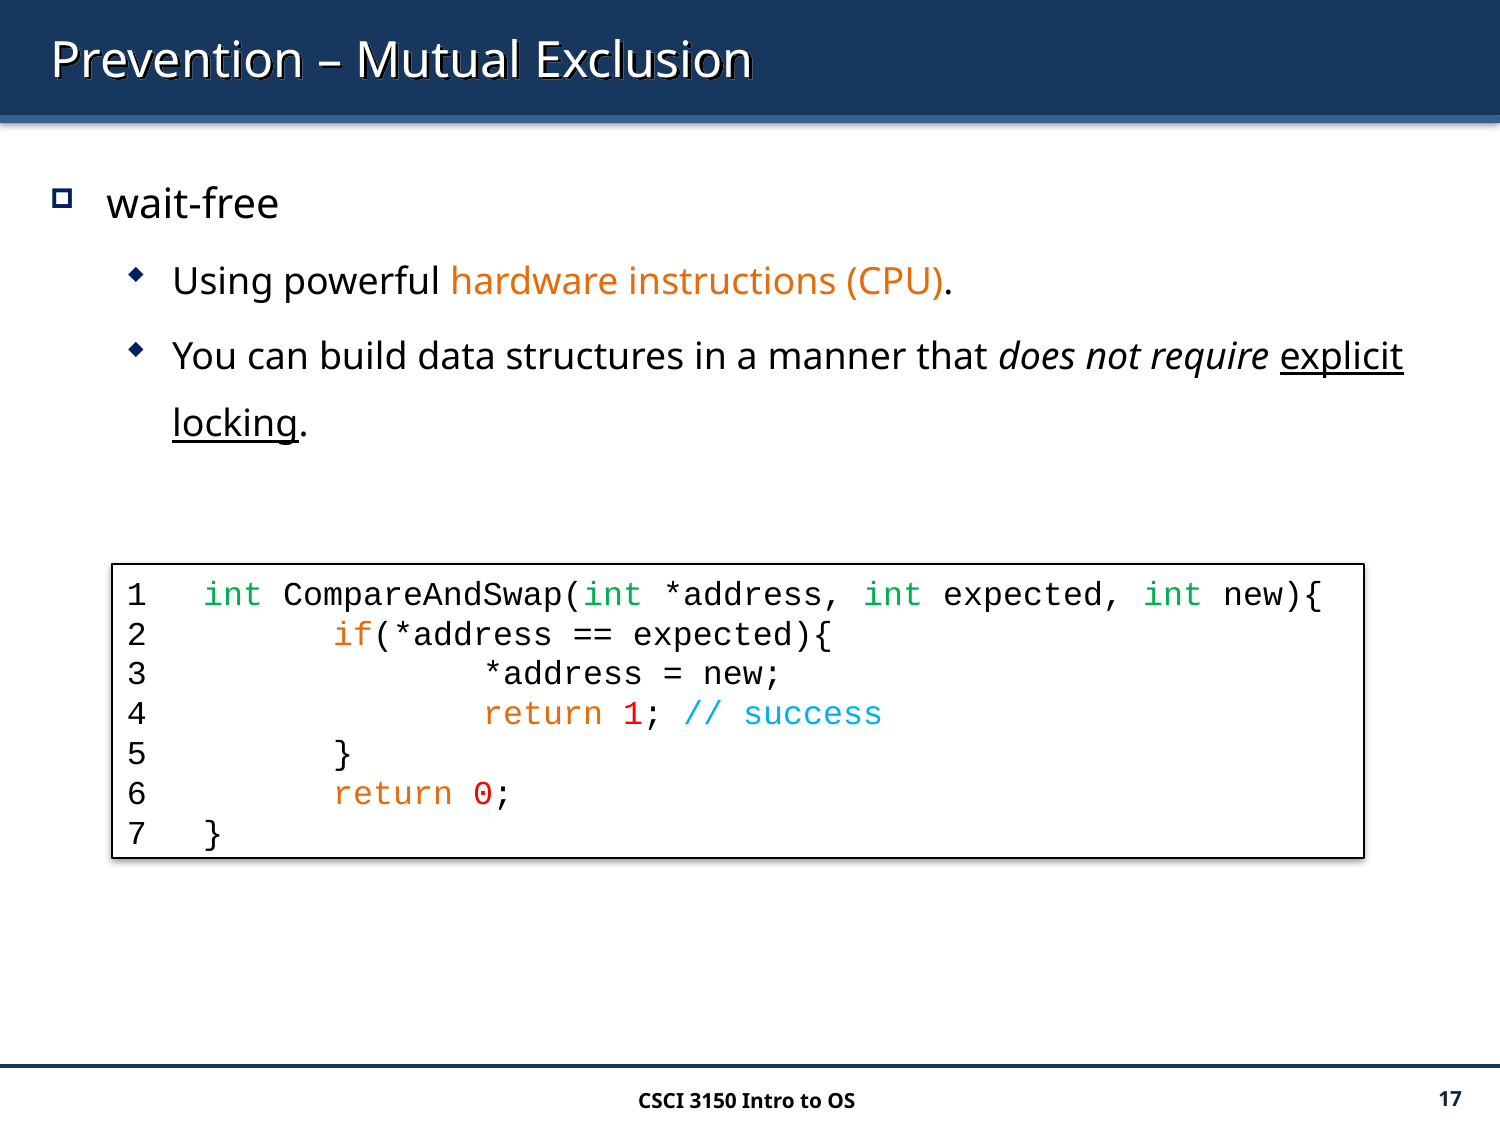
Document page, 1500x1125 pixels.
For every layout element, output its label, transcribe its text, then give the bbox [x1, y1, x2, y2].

footer CSCI 3150 Intro to OS [497, 1079, 997, 1117]
text_box int CompareAndSwap(int *address, int expected, int new){ if(*address == expected){ *address = new; return 1; // success } return 0; } [109, 561, 1367, 862]
slide_number 17 [1306, 1081, 1483, 1118]
title Prevention – Mutual Exclusion [34, 8, 1477, 106]
list wait-free Using powerful hardware instructions (CPU). You can build data structures in a manner that does not require explicit locking. [34, 144, 1477, 1048]
